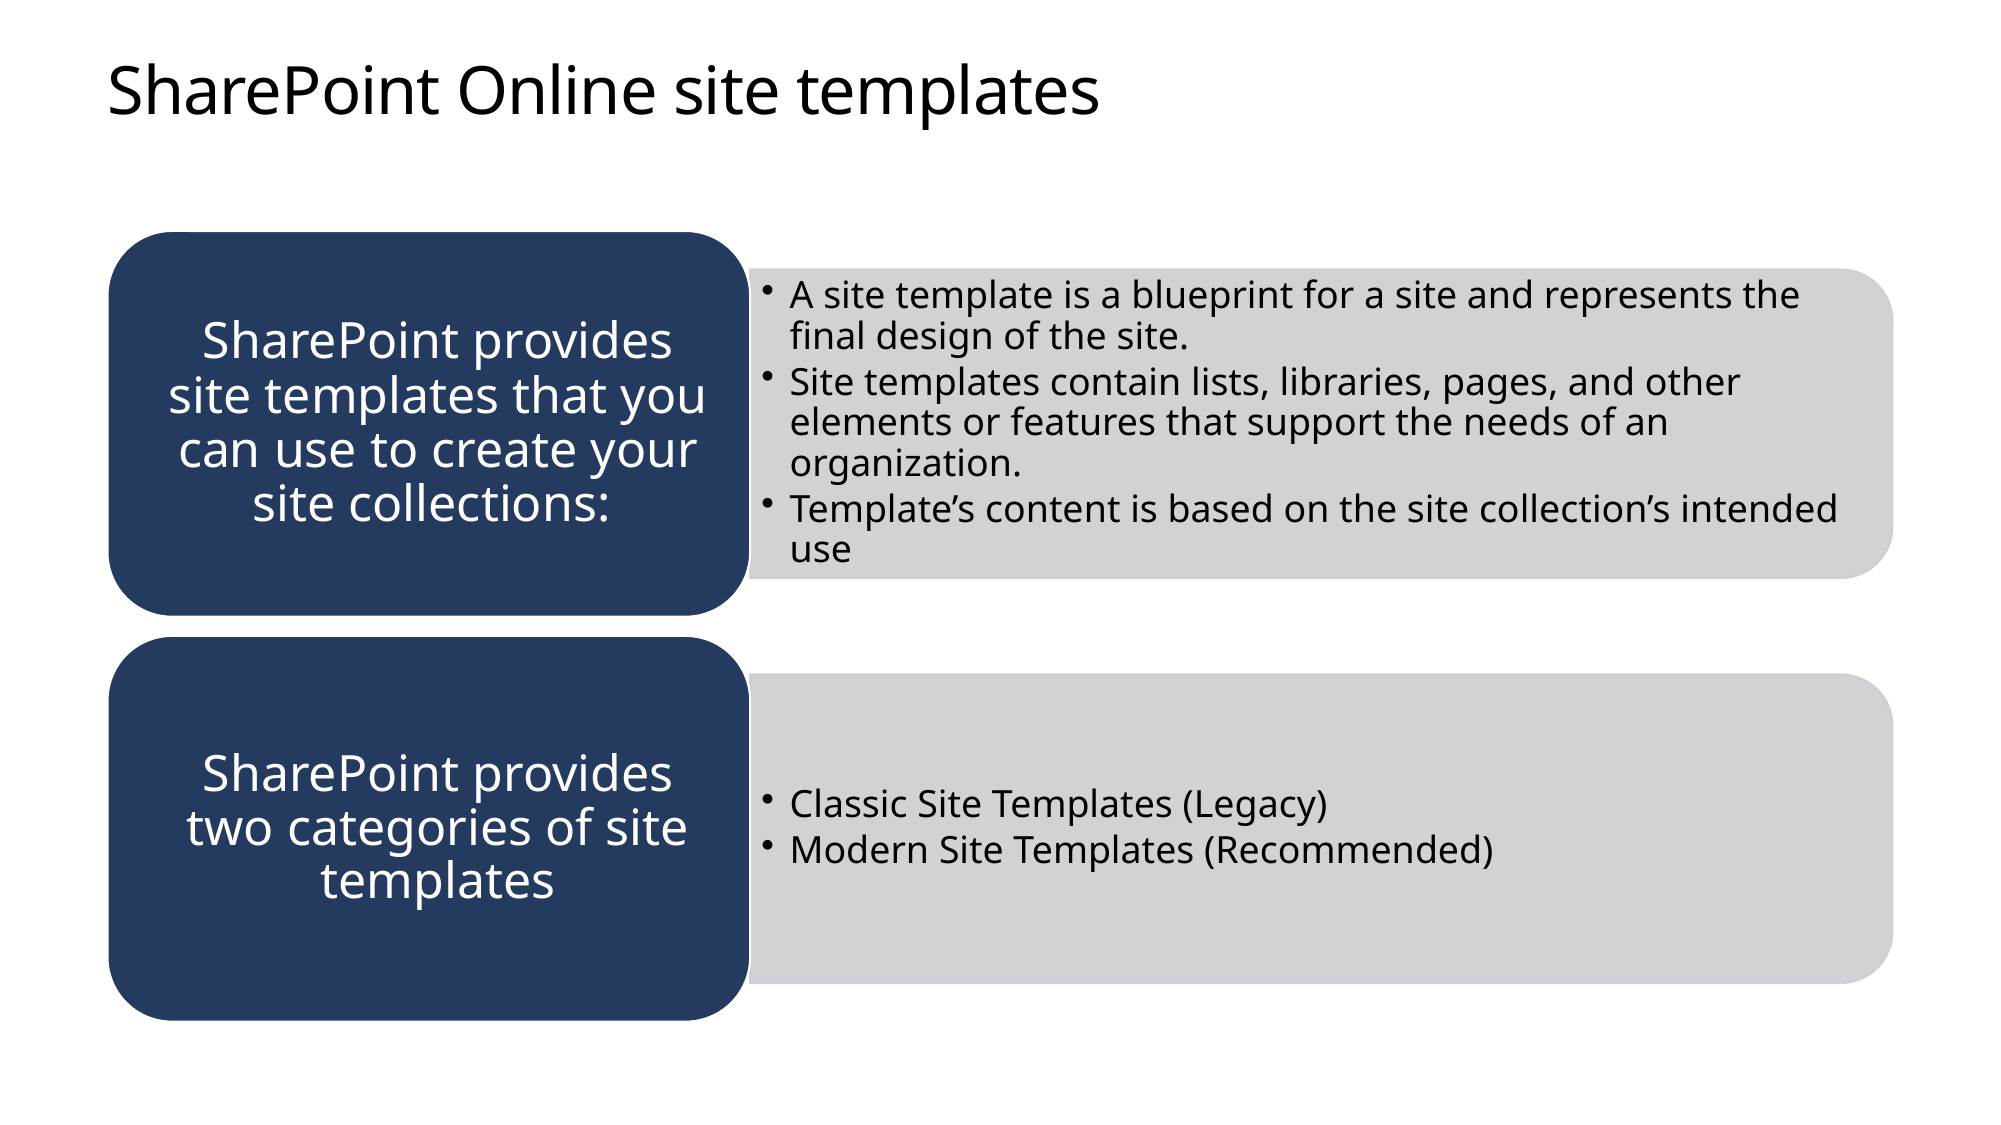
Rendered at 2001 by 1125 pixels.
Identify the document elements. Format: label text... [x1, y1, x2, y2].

title SharePoint Online site templates [107, 52, 1893, 129]
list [107, 230, 1893, 1022]
